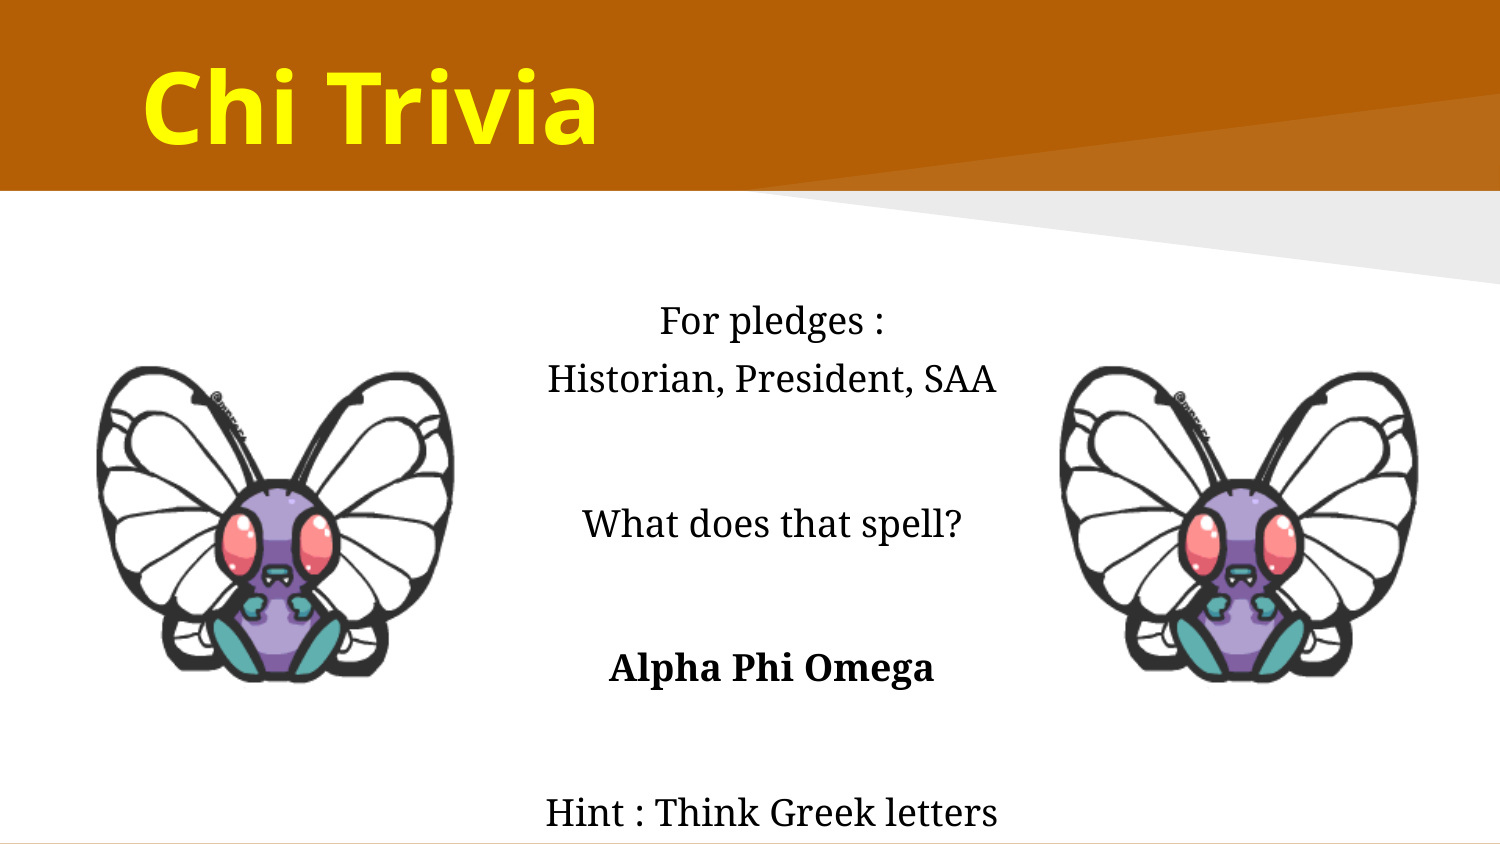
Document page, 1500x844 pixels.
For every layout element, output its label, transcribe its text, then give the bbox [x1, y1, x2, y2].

list For pledges : Historian, President, SAA What does that spell? Alpha Phi Omega Hint : Think Greek letters [75, 281, 1439, 815]
title Chi Trivia [75, 33, 1425, 175]
picture [74, 343, 476, 700]
picture [1037, 343, 1439, 700]
